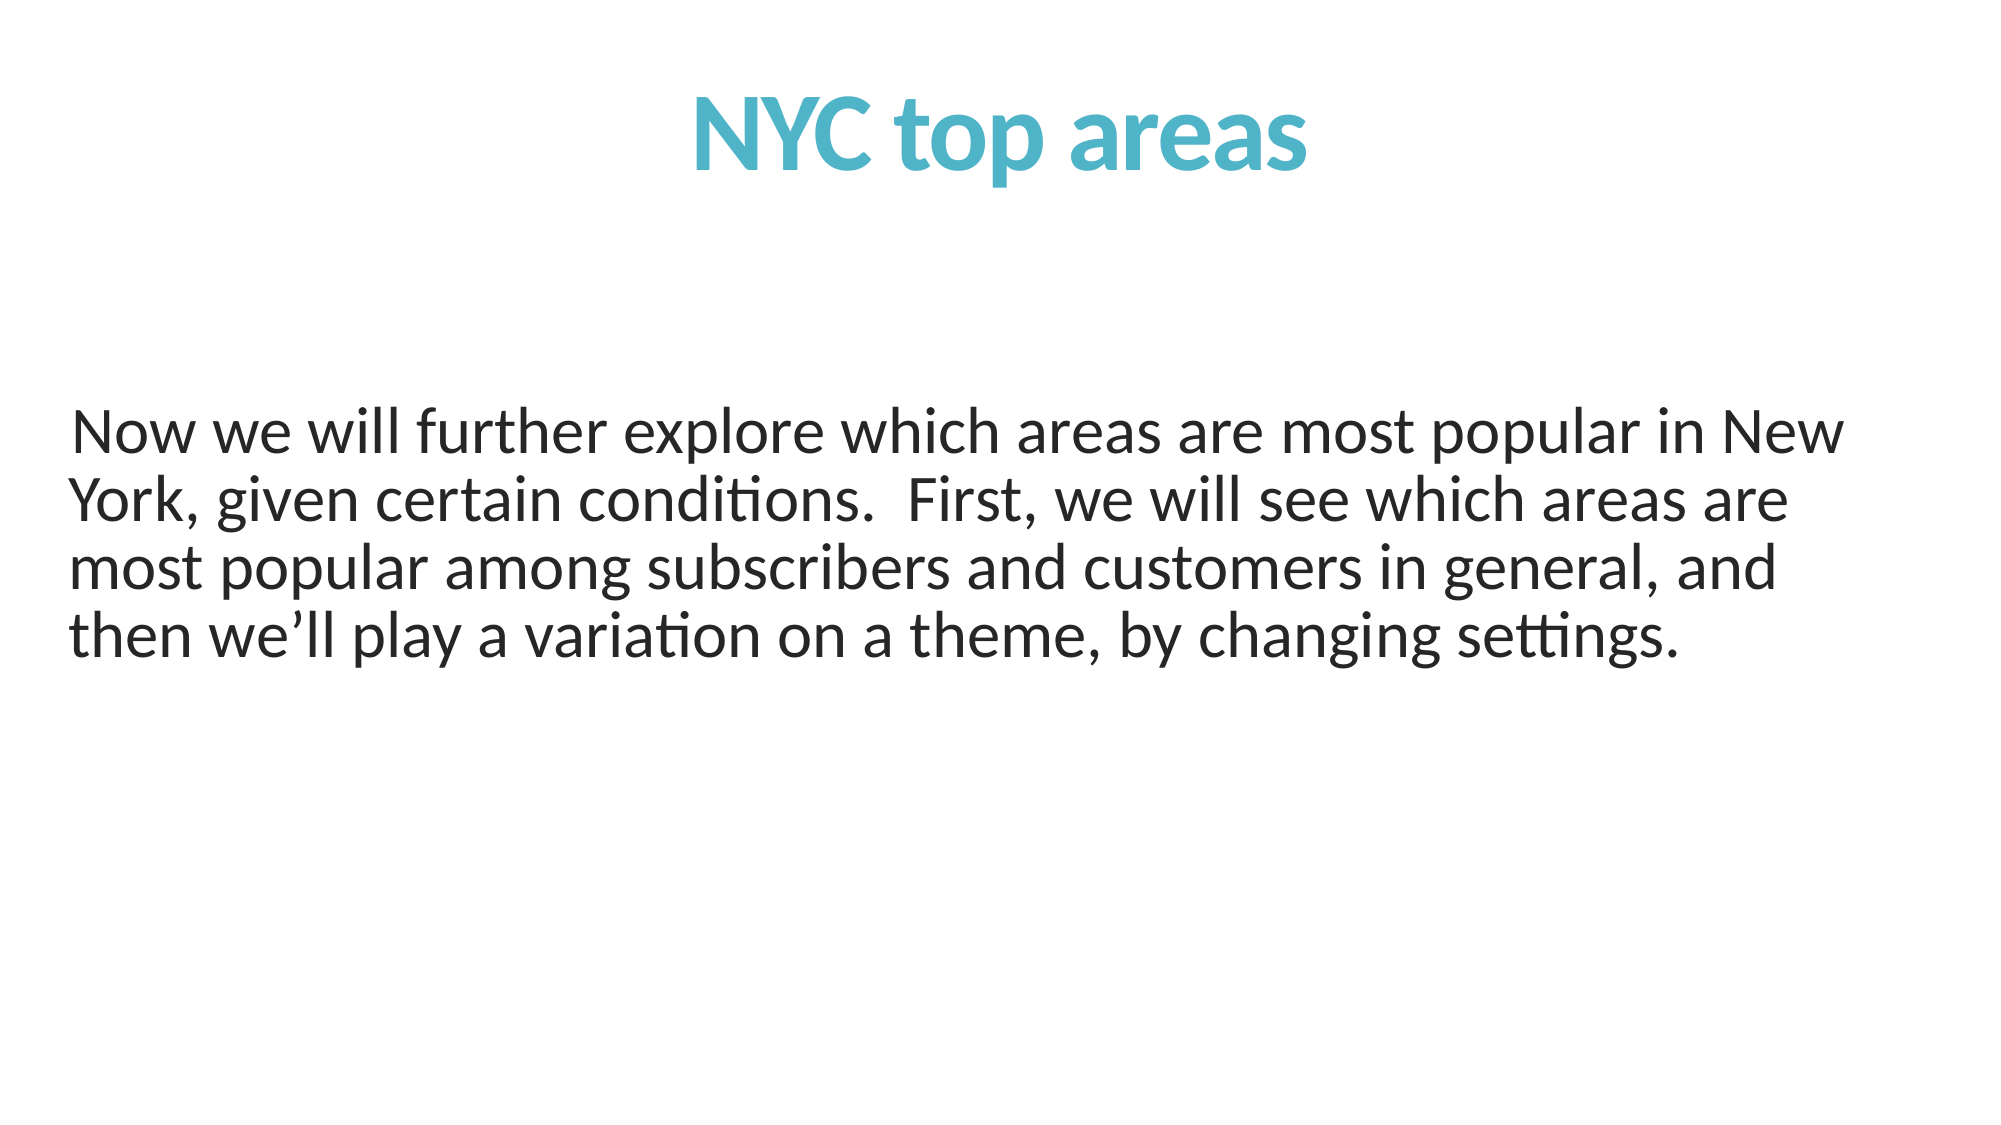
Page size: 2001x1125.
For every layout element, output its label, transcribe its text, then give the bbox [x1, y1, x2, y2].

list Now we will further explore which areas are most popular in New York, given certain conditions. First, we will see which areas are most popular among subscribers and customers in general, and then we’ll play a variation on a theme, by changing settings. [38, 391, 1932, 734]
title NYC top areas [116, 0, 1884, 272]
